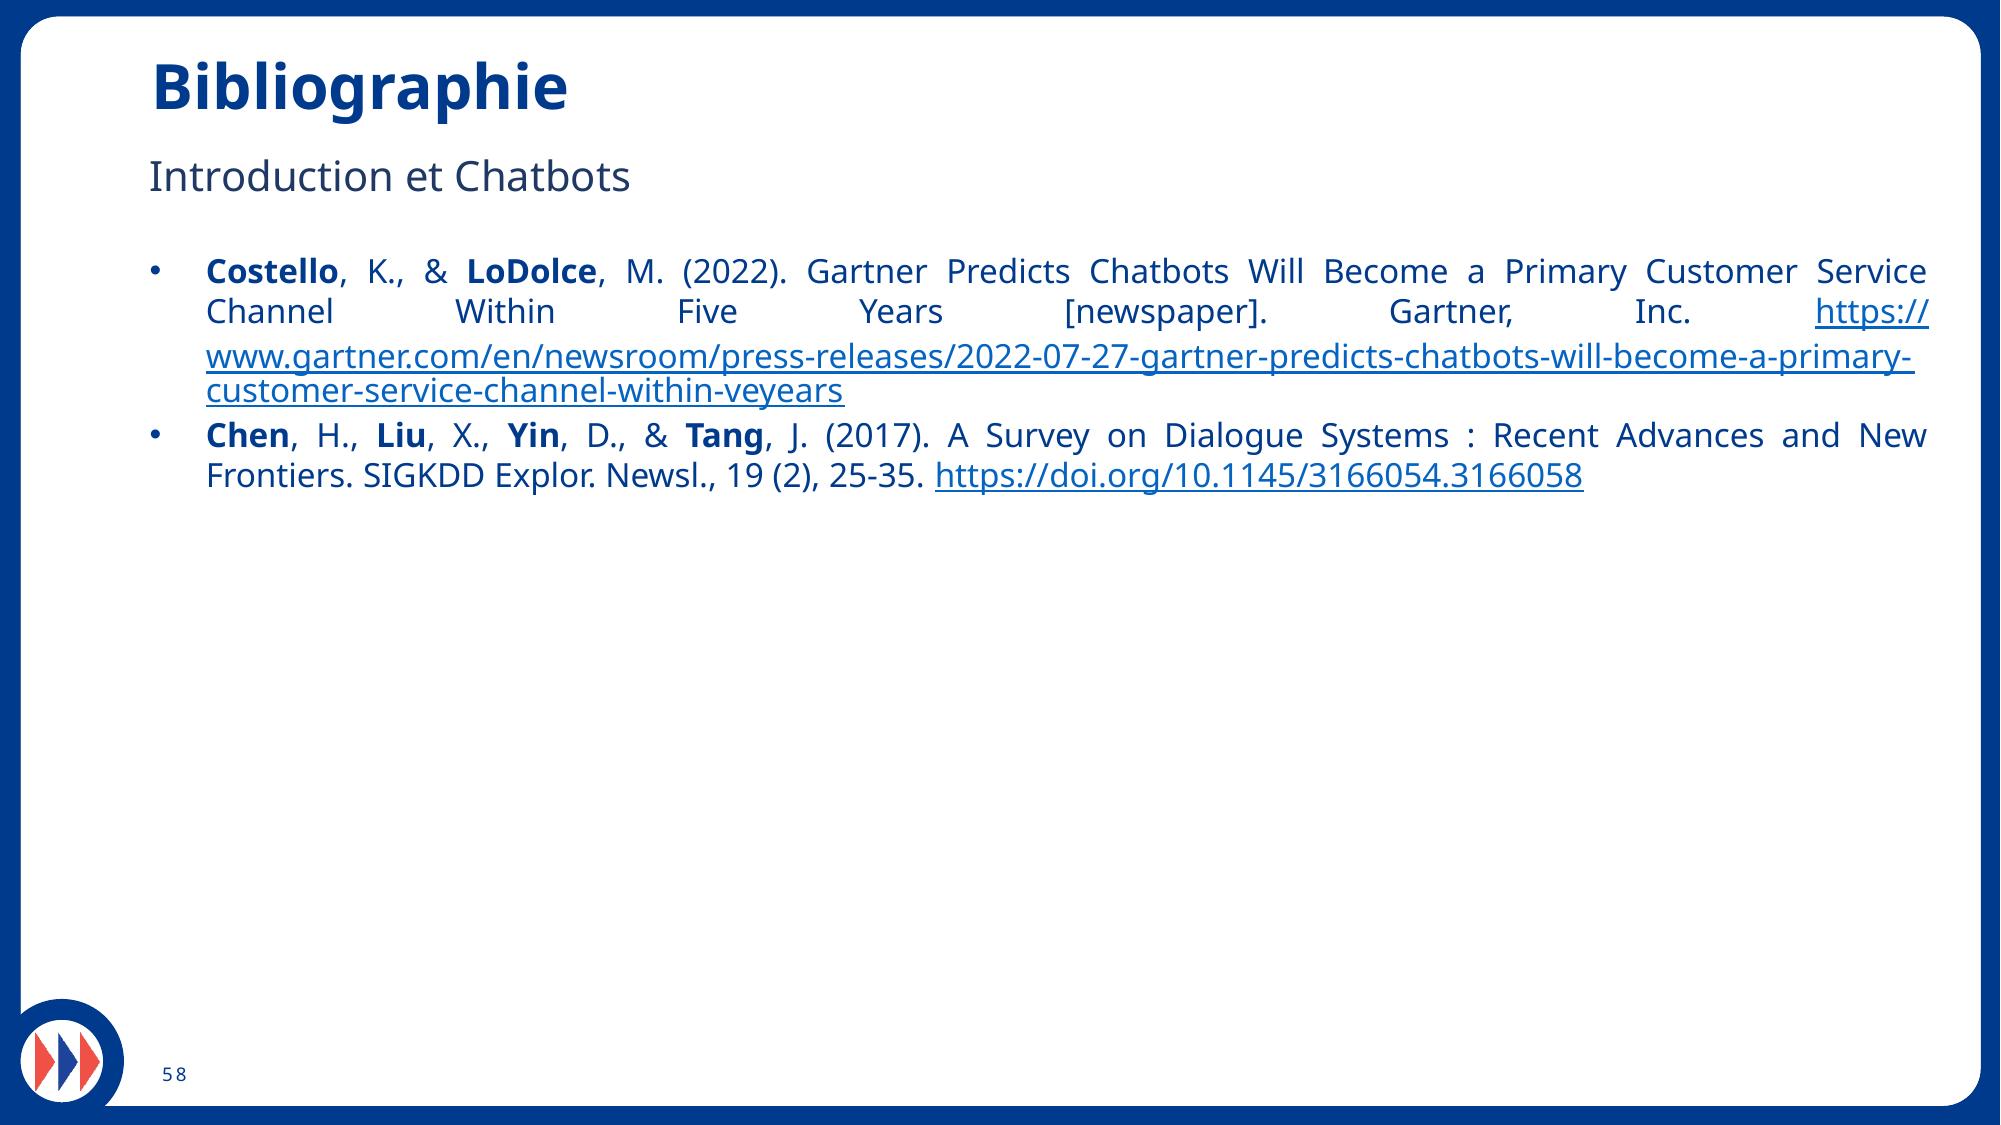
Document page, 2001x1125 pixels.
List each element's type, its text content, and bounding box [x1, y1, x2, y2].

title Bibliographie [137, 48, 1945, 135]
list Introduction et Chatbots [134, 142, 1945, 201]
picture [35, 1032, 100, 1091]
slide_number 58 [147, 1056, 233, 1094]
list Costello, K., & LoDolce, M. (2022). Gartner Predicts Chatbots Will Become a Primary Customer Service Channel Within Five Years [newspaper]. Gartner, Inc. https://www.gartner.com/en/newsroom/press-releases/2022-07-27-gartner-predicts-chatbots-will-become-a-primary-customer-service-channel-within-veyears Chen, H., Liu, X., Yin, D., & Tang, J. (2017). A Survey on Dialogue Systems : Recent Advances and New Frontiers. SIGKDD Explor. Newsl., 19 (2), 25-35. https://doi.org/10.1145/3166054.3166058 [134, 242, 1945, 1033]
